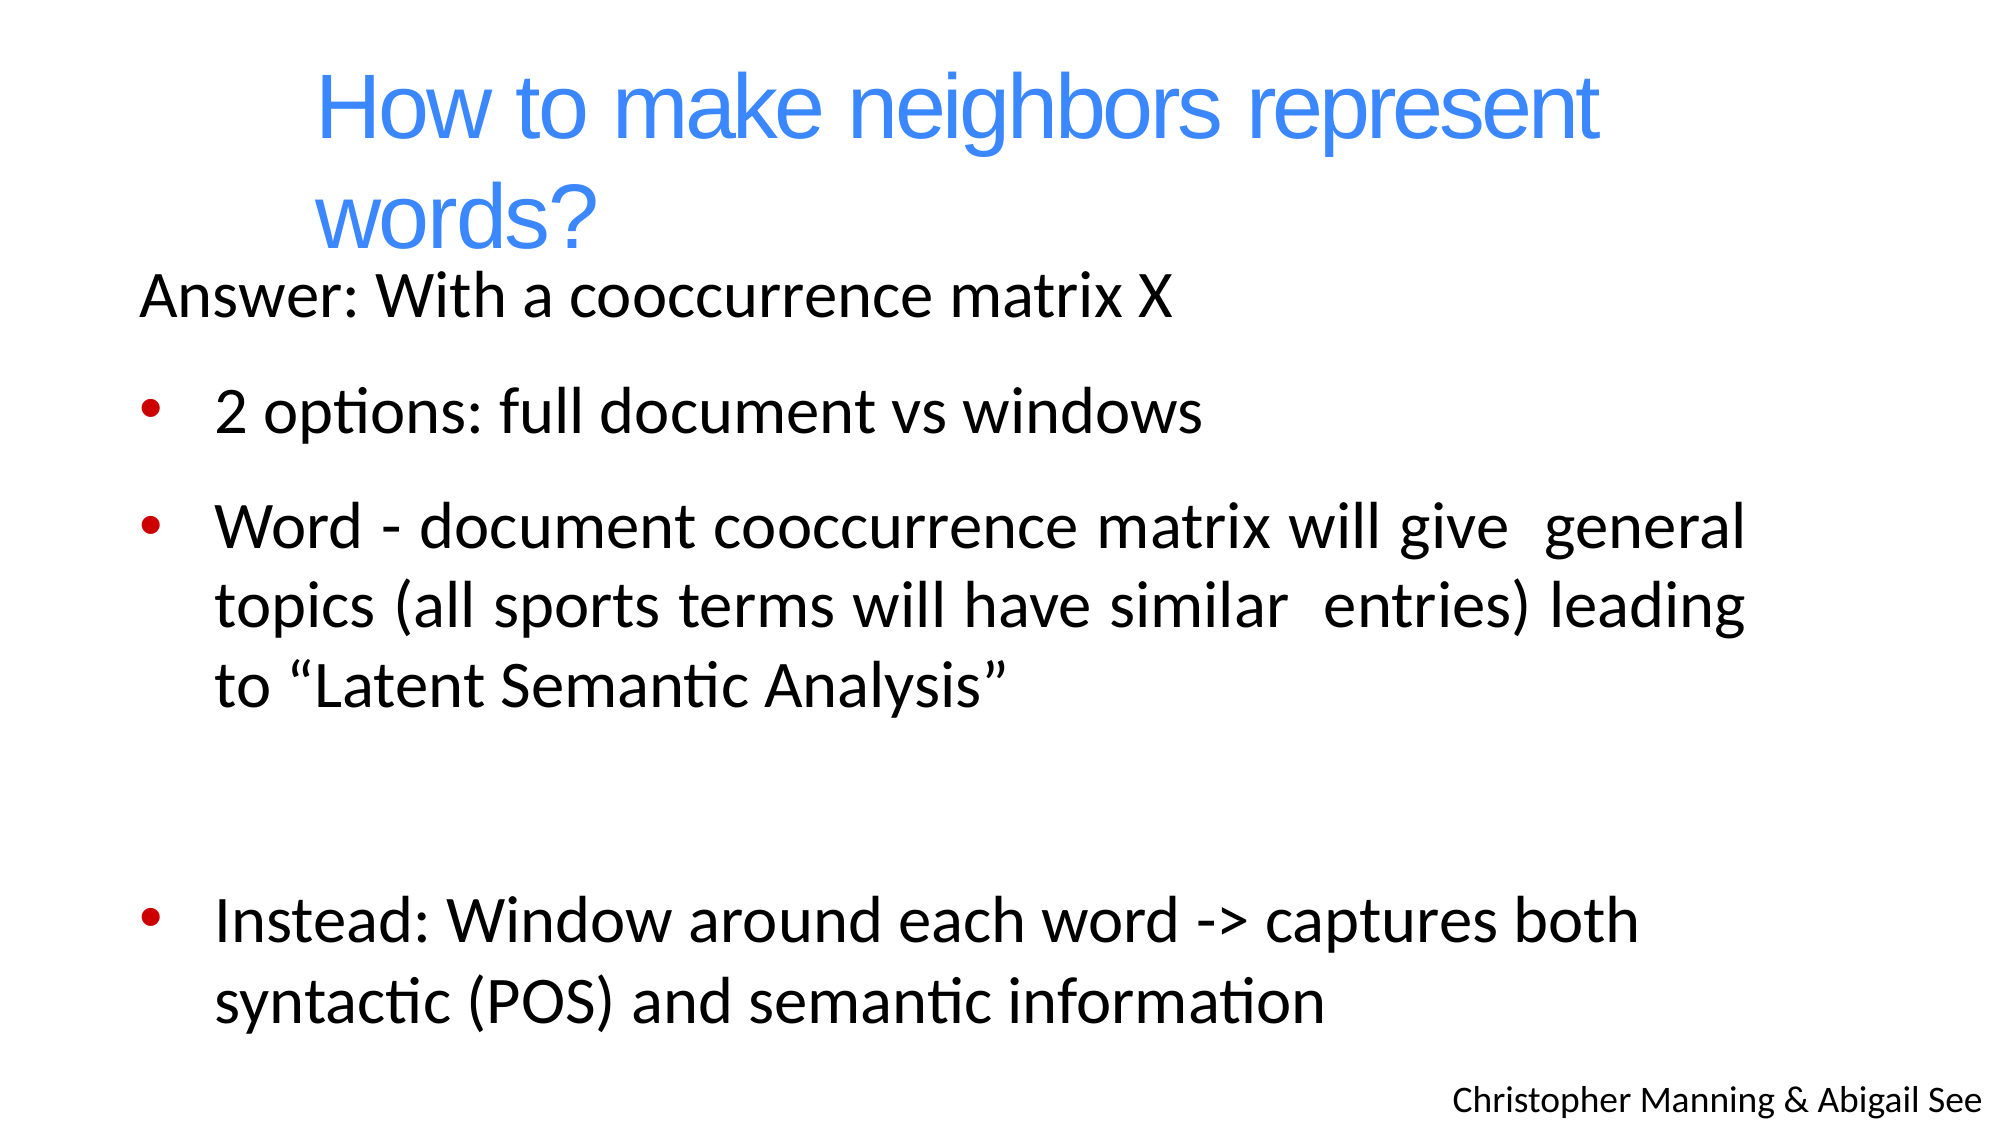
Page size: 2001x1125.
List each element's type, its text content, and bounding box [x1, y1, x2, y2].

text_box Answer: With a cooccurrence matrix X 2 options: full document vs windows Word - document cooccurrence matrix will give general topics (all sports terms will have similar entries) leading to “Latent Semantic Analysis” Instead: Window around each word -> captures both syntactic (POS) and semantic information [137, 212, 1888, 1037]
title How to make neighbors represent words? [312, 45, 1900, 268]
text_box Christopher Manning & Abigail See [1435, 1090, 2000, 1121]
